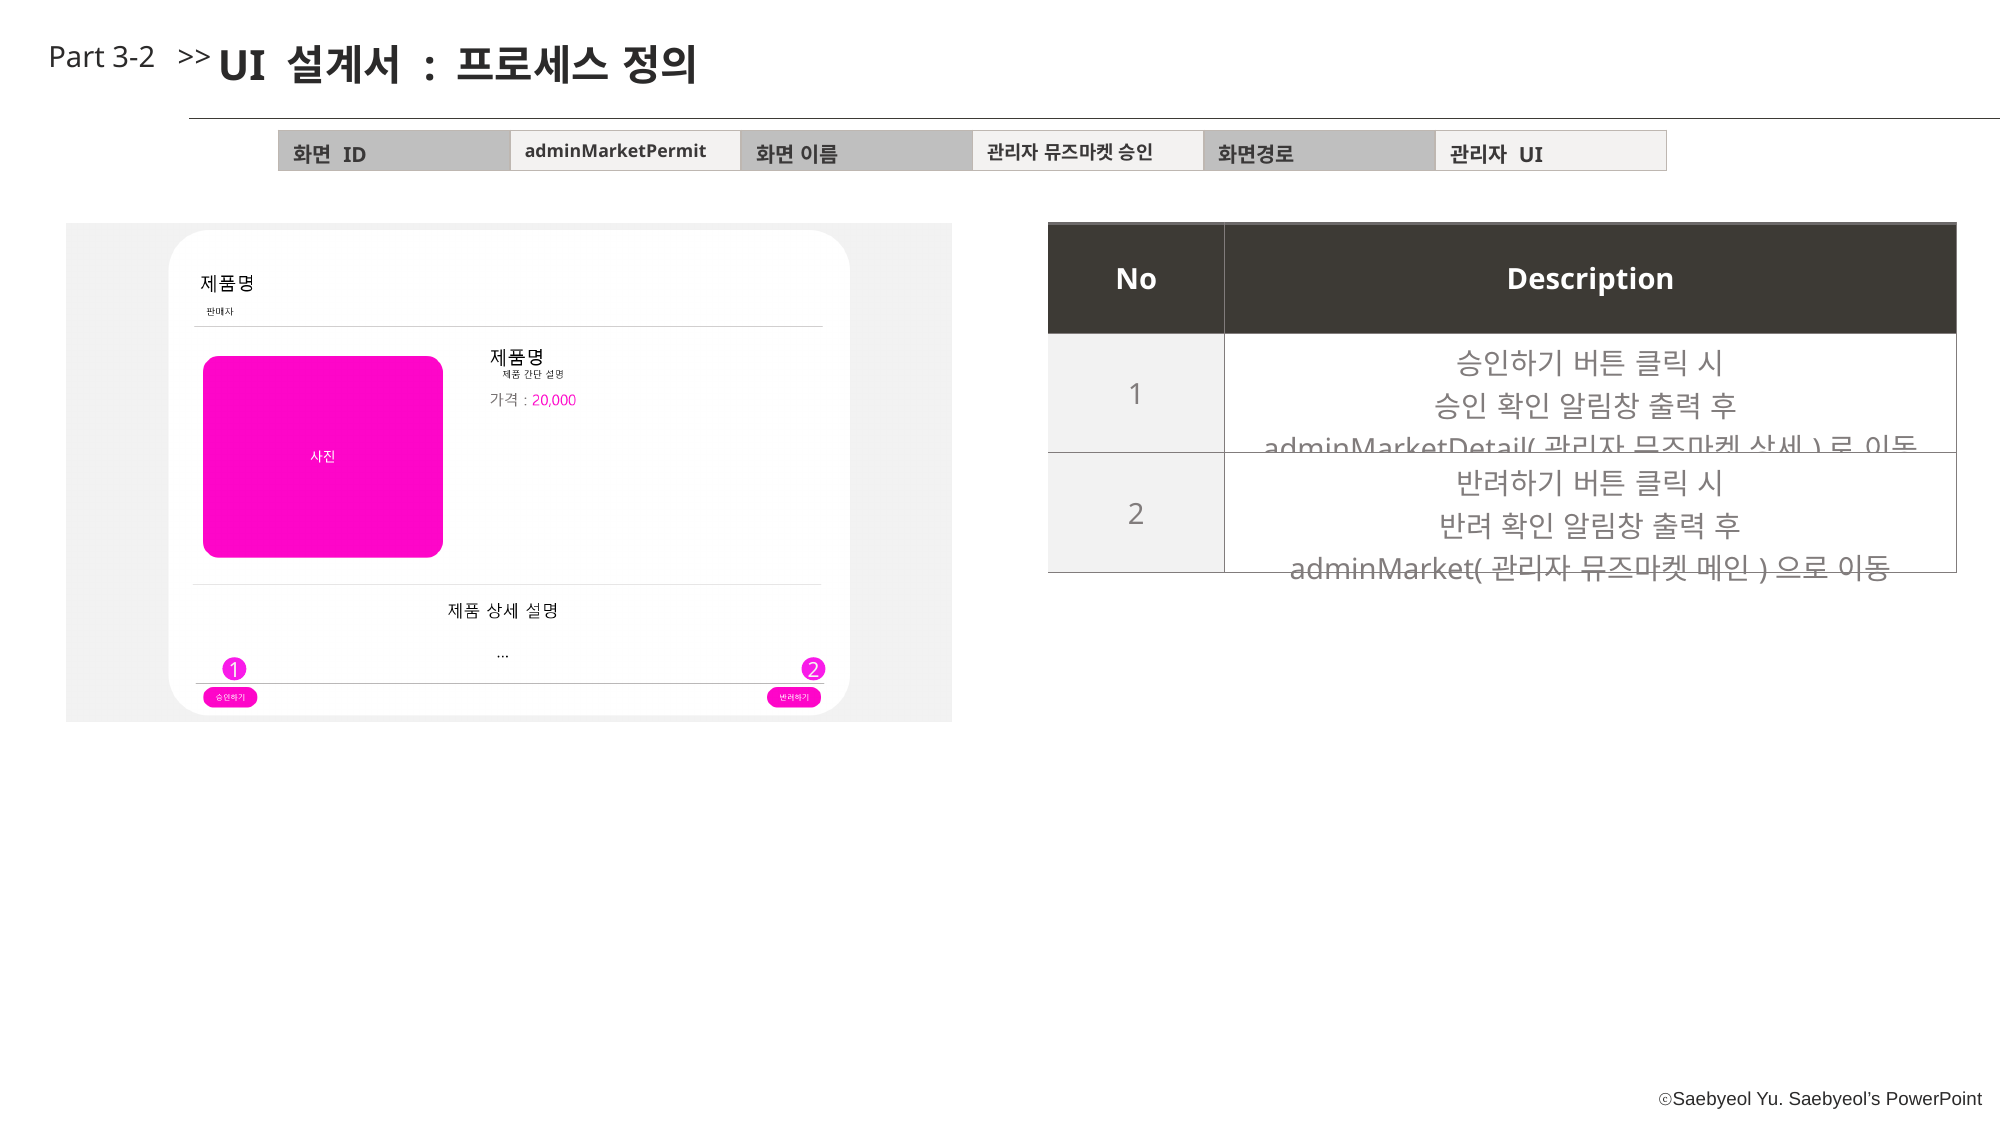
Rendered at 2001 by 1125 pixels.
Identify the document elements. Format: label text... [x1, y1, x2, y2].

table_header 관리자 UI [1436, 131, 1666, 170]
table_header 화면경로 [1205, 131, 1434, 170]
table_header Description [1225, 225, 1956, 333]
text_box Part 3-2 >> [33, 30, 227, 81]
table_cell 1 [1048, 334, 1224, 452]
text_box UI 설계서 : 프로세스 정의 [203, 31, 714, 97]
table_cell 승인하기 버튼 클릭 시 승인 확인 알림창 출력 후 adminMarketDetail(관리자 뮤즈마켓 상세)로 이동 [1225, 334, 1956, 452]
table_cell 2 [1048, 453, 1224, 572]
table_header No [1048, 225, 1224, 333]
table_header 화면 ID [279, 131, 509, 170]
table_header 화면 이름 [742, 131, 972, 170]
table_header 관리자 뮤즈마켓 승인 [973, 131, 1203, 170]
picture [65, 223, 952, 722]
table_cell 반려하기 버튼 클릭 시 반려 확인 알림창 출력 후 adminMarket(관리자 뮤즈마켓 메인)으로 이동 [1225, 453, 1956, 572]
table_header adminMarketPermit [511, 131, 740, 170]
